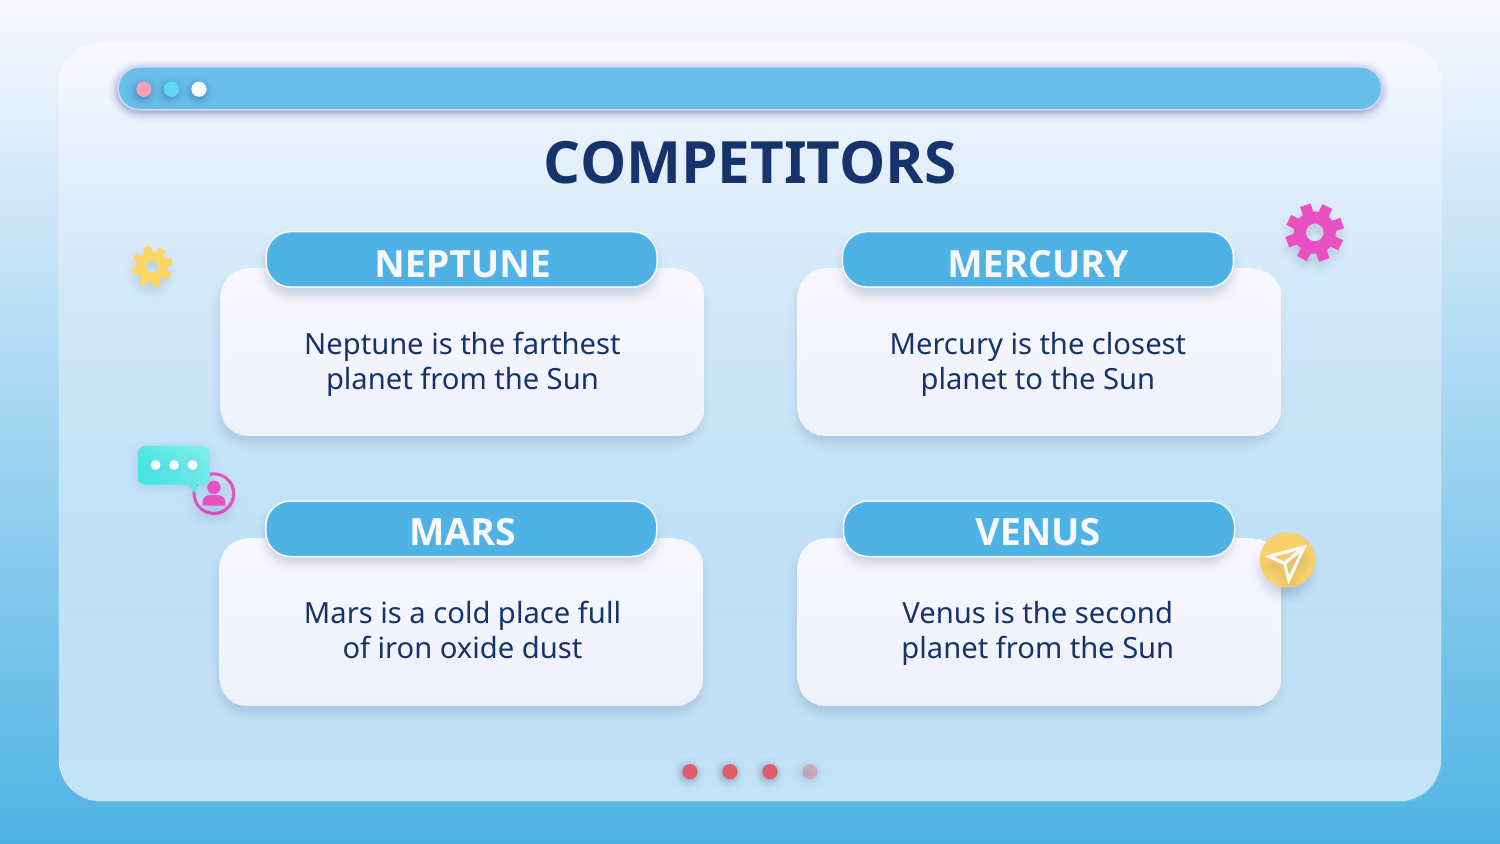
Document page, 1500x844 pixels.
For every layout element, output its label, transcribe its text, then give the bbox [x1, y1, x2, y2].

title MARS [277, 509, 648, 553]
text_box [138, 446, 211, 494]
text_box [265, 501, 657, 557]
title COMPETITORS [118, 113, 1382, 208]
subtitle Mars is a cold place full of iron oxide dust [277, 567, 648, 691]
text_box [797, 296, 1281, 436]
subtitle Neptune is the farthest planet from the Sun [277, 299, 648, 423]
text_box [797, 538, 1281, 706]
subtitle Venus is the second planet from the Sun [852, 567, 1224, 691]
title VENUS [852, 509, 1224, 553]
text_box [220, 296, 704, 436]
subtitle Mercury is the closest planet to the Sun [852, 299, 1224, 423]
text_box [267, 542, 656, 564]
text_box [1259, 531, 1316, 588]
text_box [855, 553, 1223, 557]
text_box [219, 538, 703, 706]
text_box [844, 542, 1233, 563]
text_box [192, 472, 236, 516]
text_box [131, 203, 1345, 288]
text_box [843, 501, 1235, 552]
